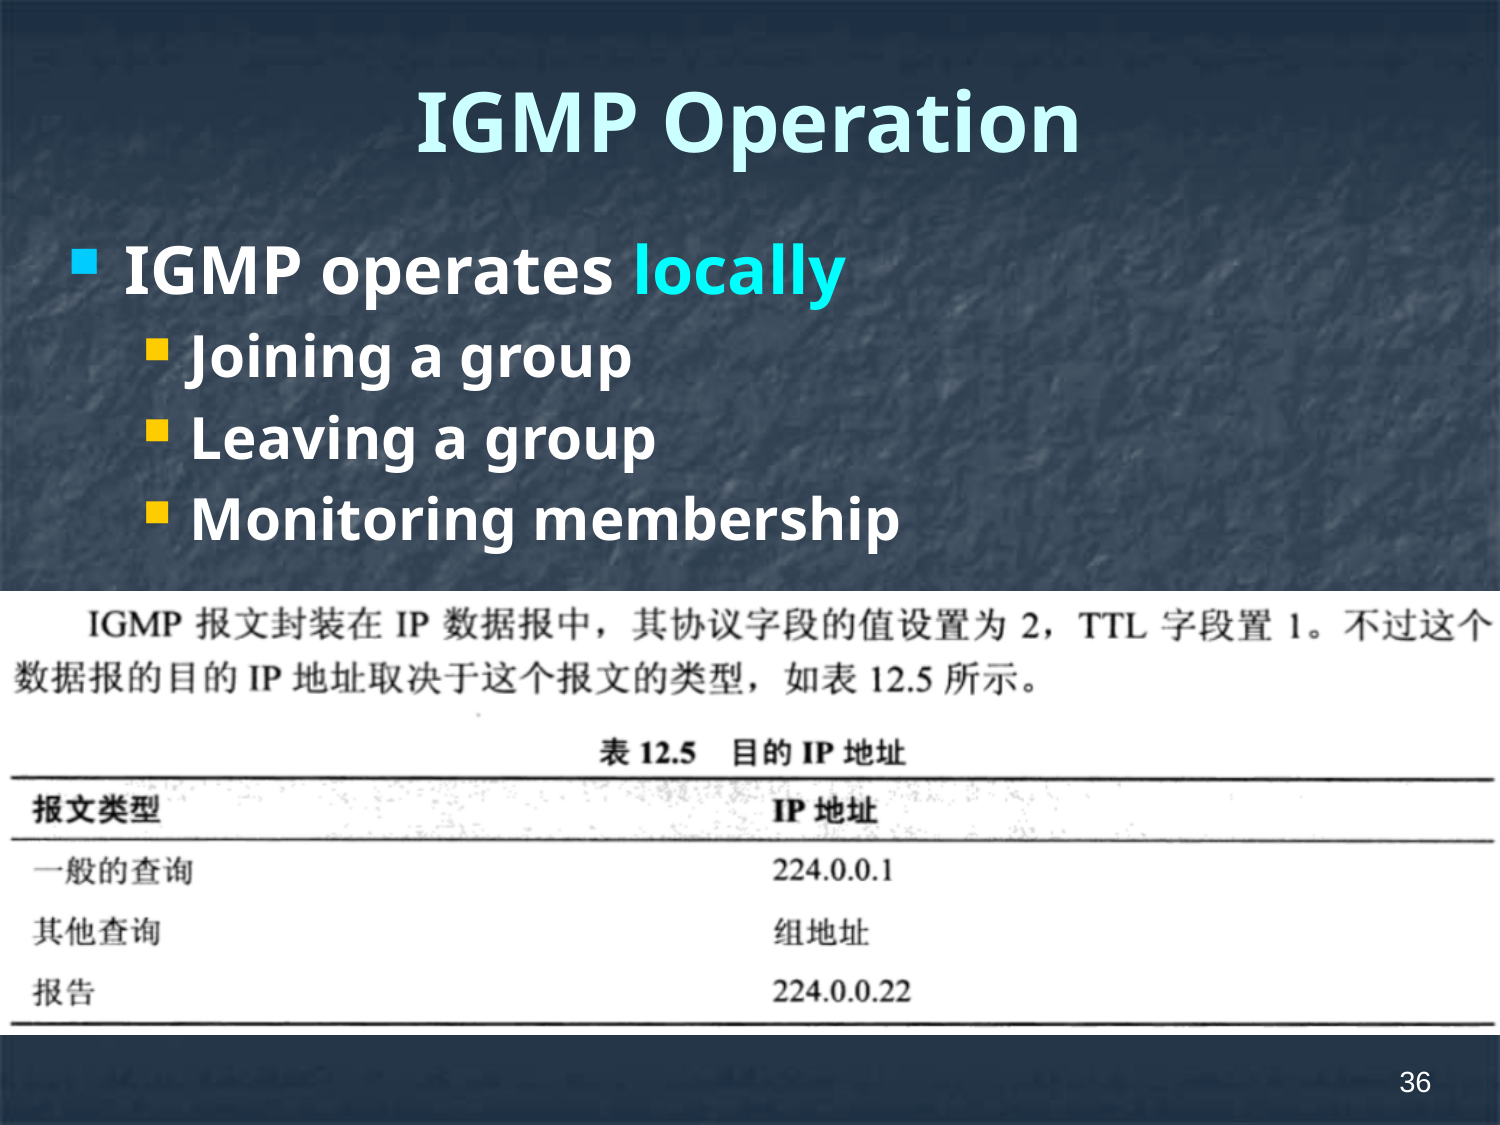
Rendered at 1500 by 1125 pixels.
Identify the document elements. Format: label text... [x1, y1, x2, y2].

slide_number 36 [1096, 1035, 1447, 1106]
list IGMP operates locally Joining a group Leaving a group Monitoring membership [53, 220, 1447, 591]
picture [0, 591, 1500, 1035]
title IGMP Operation [53, 19, 1447, 220]
